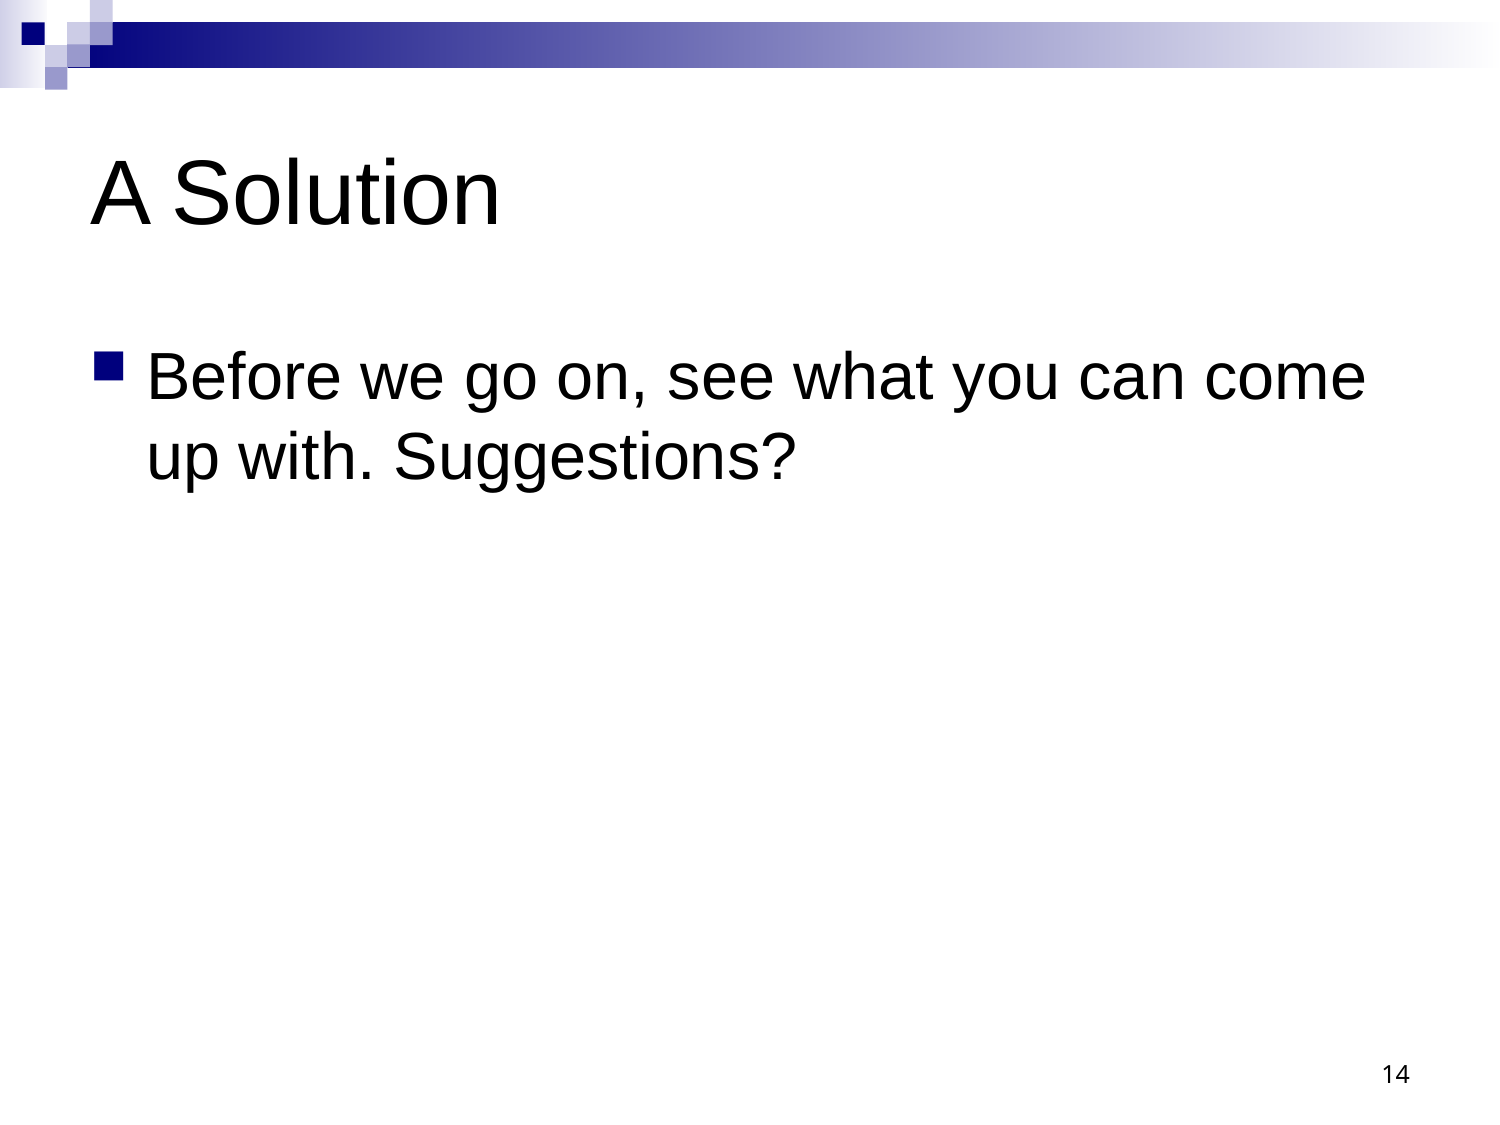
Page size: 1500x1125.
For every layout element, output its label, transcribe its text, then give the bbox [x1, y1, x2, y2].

list Before we go on, see what you can come up with. Suggestions? [75, 324, 1425, 963]
slide_number 14 [1074, 1025, 1425, 1100]
title A Solution [75, 75, 1425, 300]
